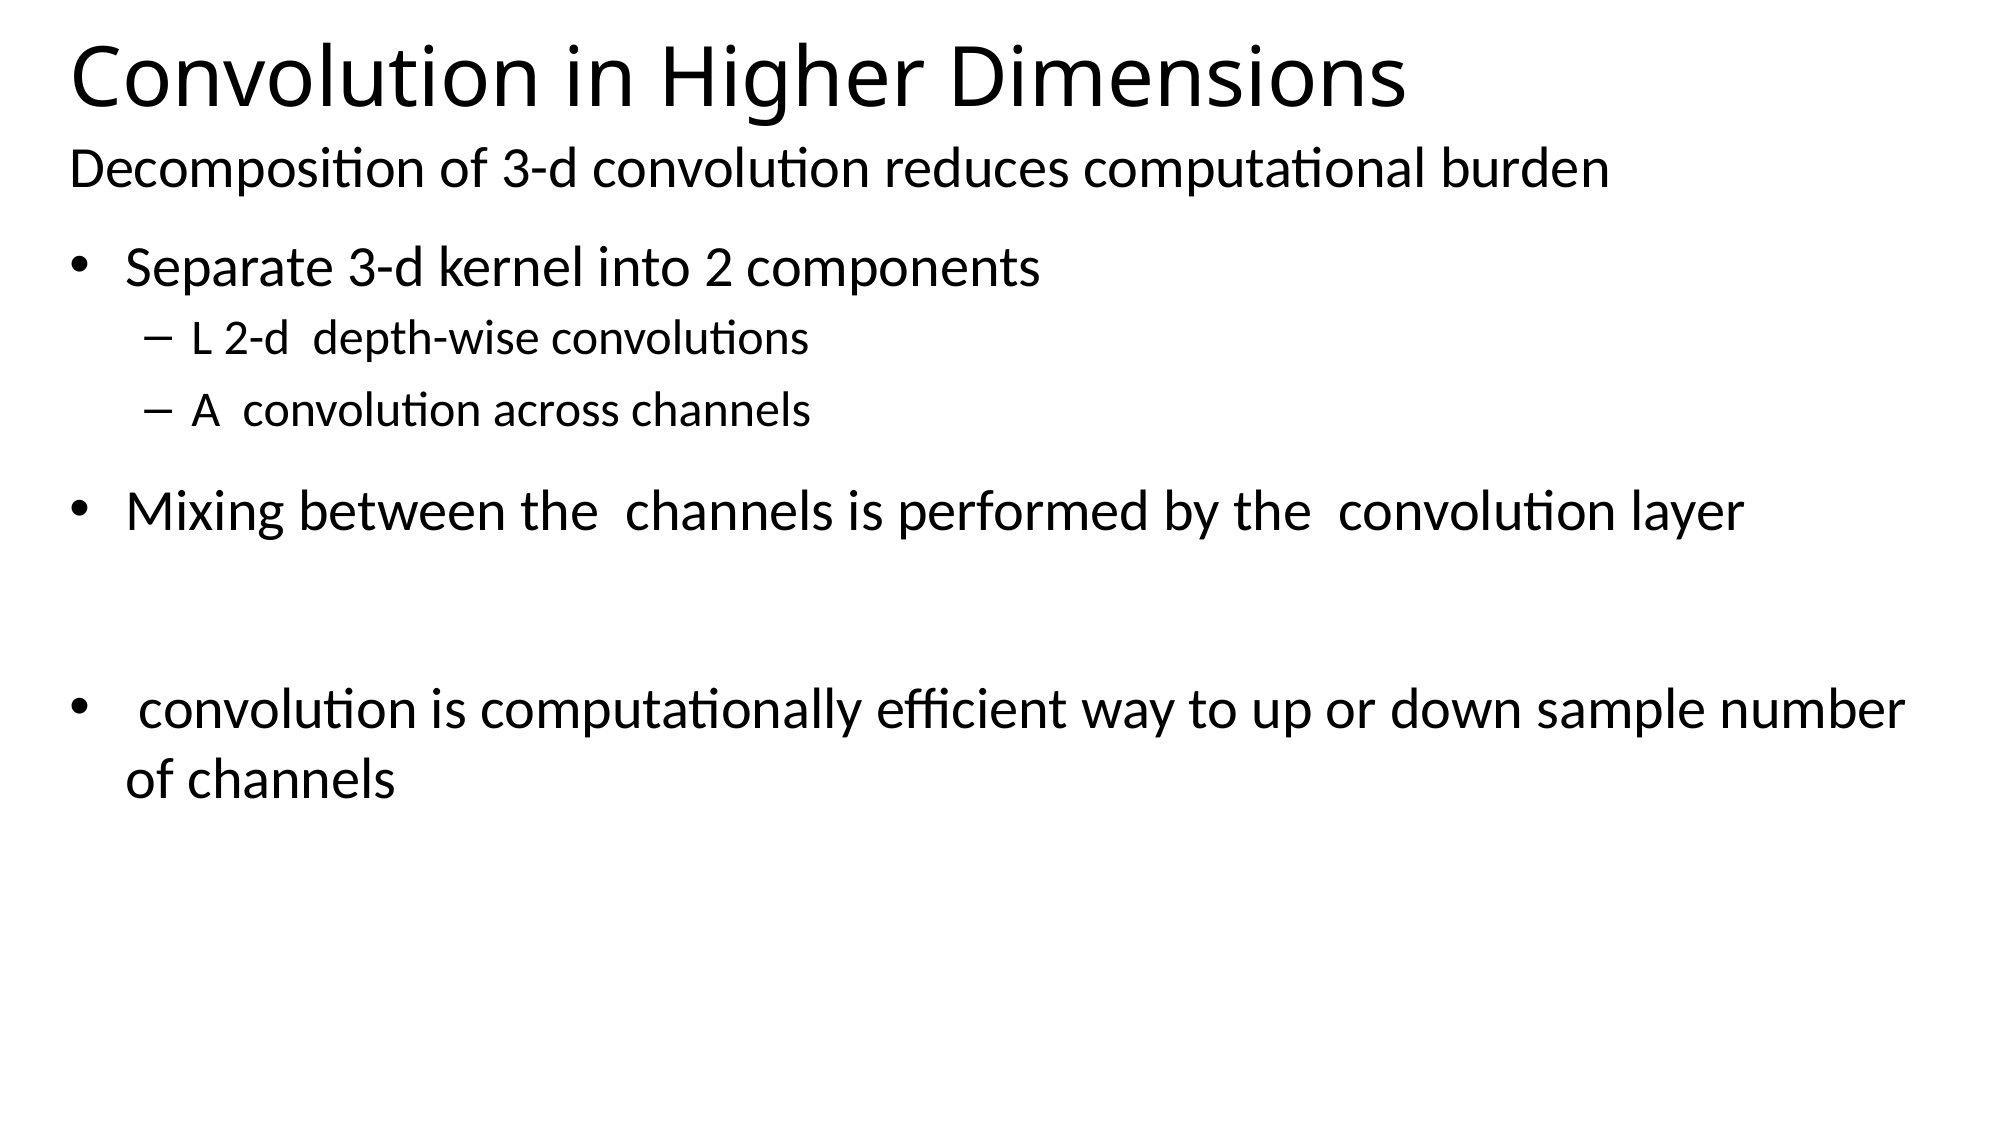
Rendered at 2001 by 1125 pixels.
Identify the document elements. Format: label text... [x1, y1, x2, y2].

title Convolution in Higher Dimensions [54, 34, 1966, 146]
